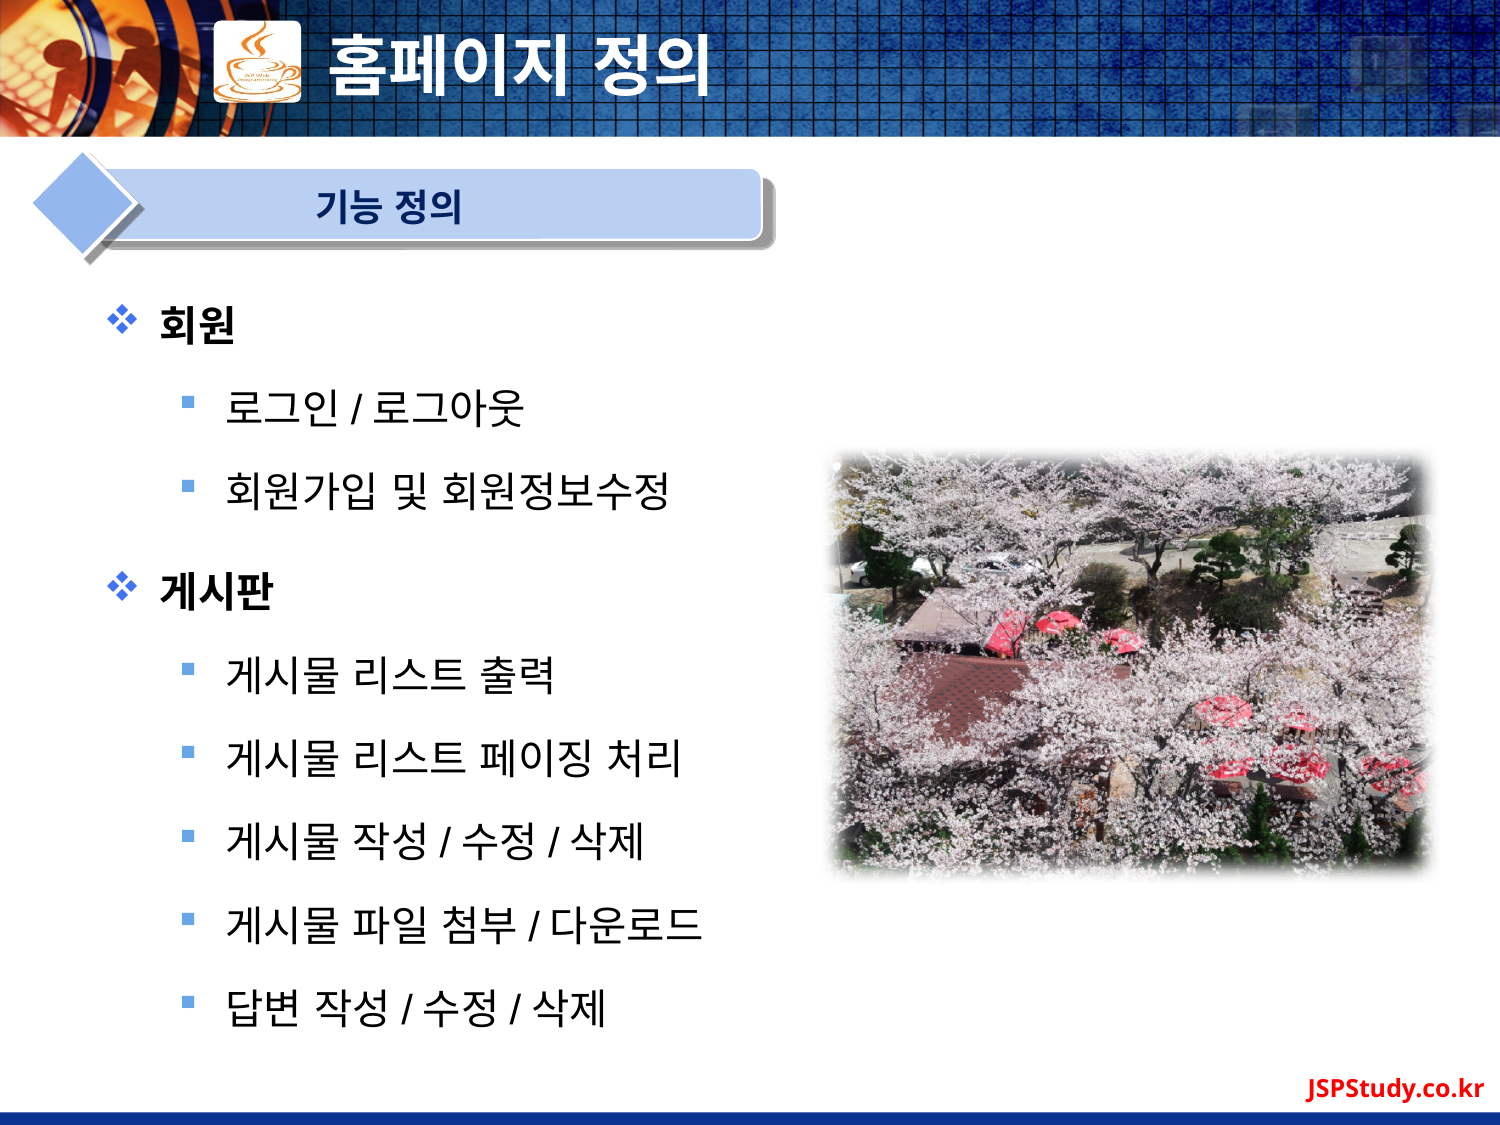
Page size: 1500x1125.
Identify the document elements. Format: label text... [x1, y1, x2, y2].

title 홈페이지 정의 [312, 75, 1388, 111]
picture [820, 444, 1440, 886]
footer JSPStudy.co.kr [1024, 1064, 1500, 1118]
list 회원 로그인/로그아웃 회원가입 및 회원정보수정 게시판 게시물 리스트 출력 게시물 리스트 페이징 처리 게시물 작성/수정/삭제 게시물 파일 첨부/다운로드 답변 작성/수정/삭제 [88, 266, 1317, 977]
picture [0, 75, 1500, 138]
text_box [29, 148, 763, 258]
text_box [0, 0, 1500, 75]
